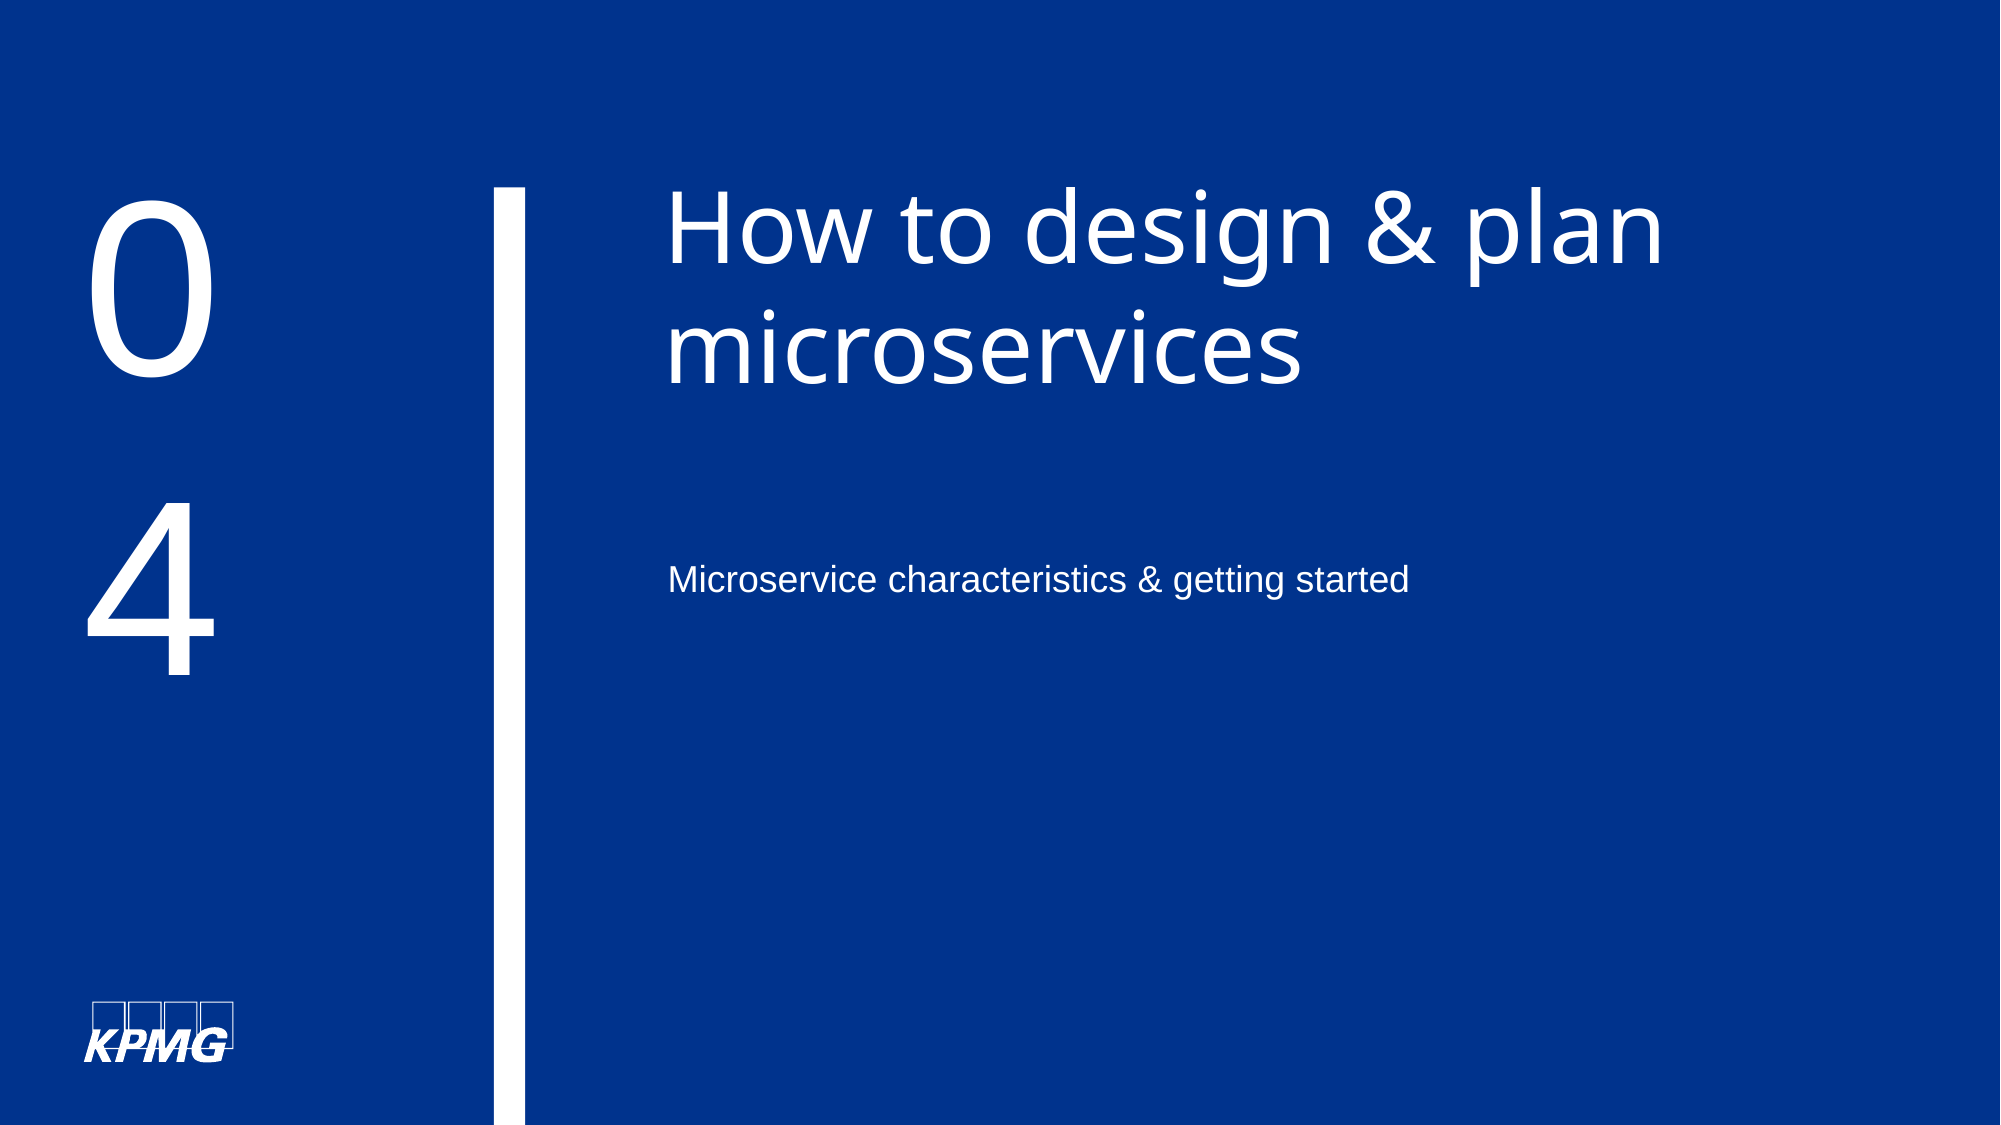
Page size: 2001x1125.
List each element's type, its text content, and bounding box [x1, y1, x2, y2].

list 04 [82, 125, 357, 497]
list How to design & plan microservices [663, 163, 1920, 502]
list Microservice characteristics & getting started [667, 555, 1919, 690]
